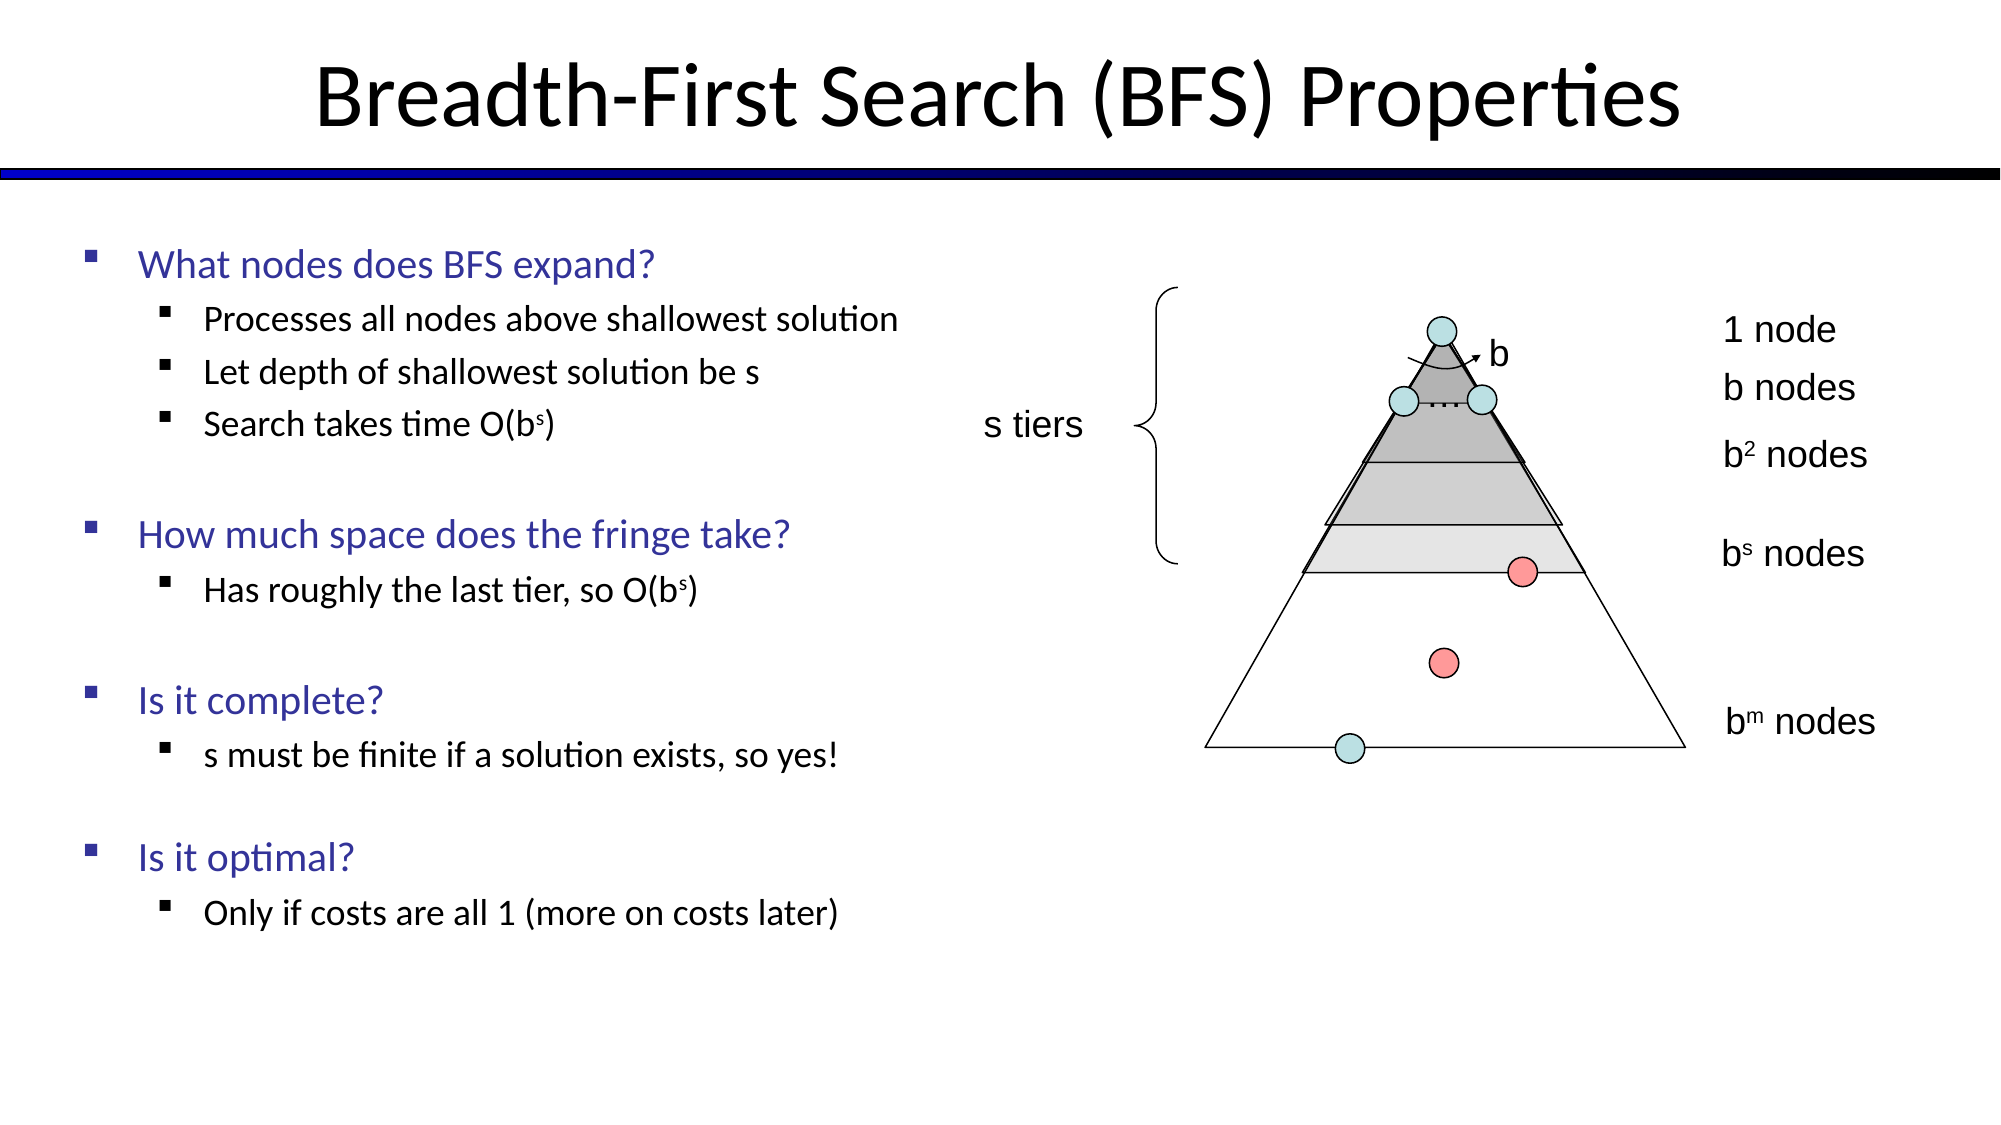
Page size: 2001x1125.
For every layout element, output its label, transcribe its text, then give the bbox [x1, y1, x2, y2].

text_box [1522, 463, 1563, 525]
text_box s tiers [968, 392, 1177, 453]
text_box [1427, 316, 1457, 347]
text_box bs nodes [1706, 521, 1946, 582]
text_box [1335, 733, 1365, 764]
text_box [1156, 287, 1178, 564]
text_box [1508, 557, 1538, 587]
text_box b [1473, 321, 1523, 382]
text_box [1492, 411, 1525, 463]
text_box b nodes [1708, 355, 1892, 416]
list What nodes does BFS expand? Processes all nodes above shallowest solution Let depth of shallowest solution be s Search takes time O(bs) How much space does the fringe take? Has roughly the last tier, so O(bs) Is it complete? s must be finite if a solution exists, so yes! Is it optimal? Only if costs are all 1 (more on costs later) [66, 228, 1001, 1006]
text_box [1467, 385, 1497, 415]
text_box [1205, 365, 1686, 748]
text_box [1407, 354, 1473, 369]
text_box bm nodes [1710, 689, 1950, 750]
text_box … [1410, 362, 1456, 423]
text_box [1427, 343, 1459, 356]
text_box [1429, 648, 1459, 678]
title Breadth-First Search (BFS) Properties [0, 0, 2000, 184]
text_box 1 node [1707, 297, 1892, 358]
text_box [1324, 463, 1366, 525]
text_box [1389, 386, 1410, 417]
text_box b2 nodes [1708, 422, 1892, 483]
text_box [1362, 413, 1394, 463]
